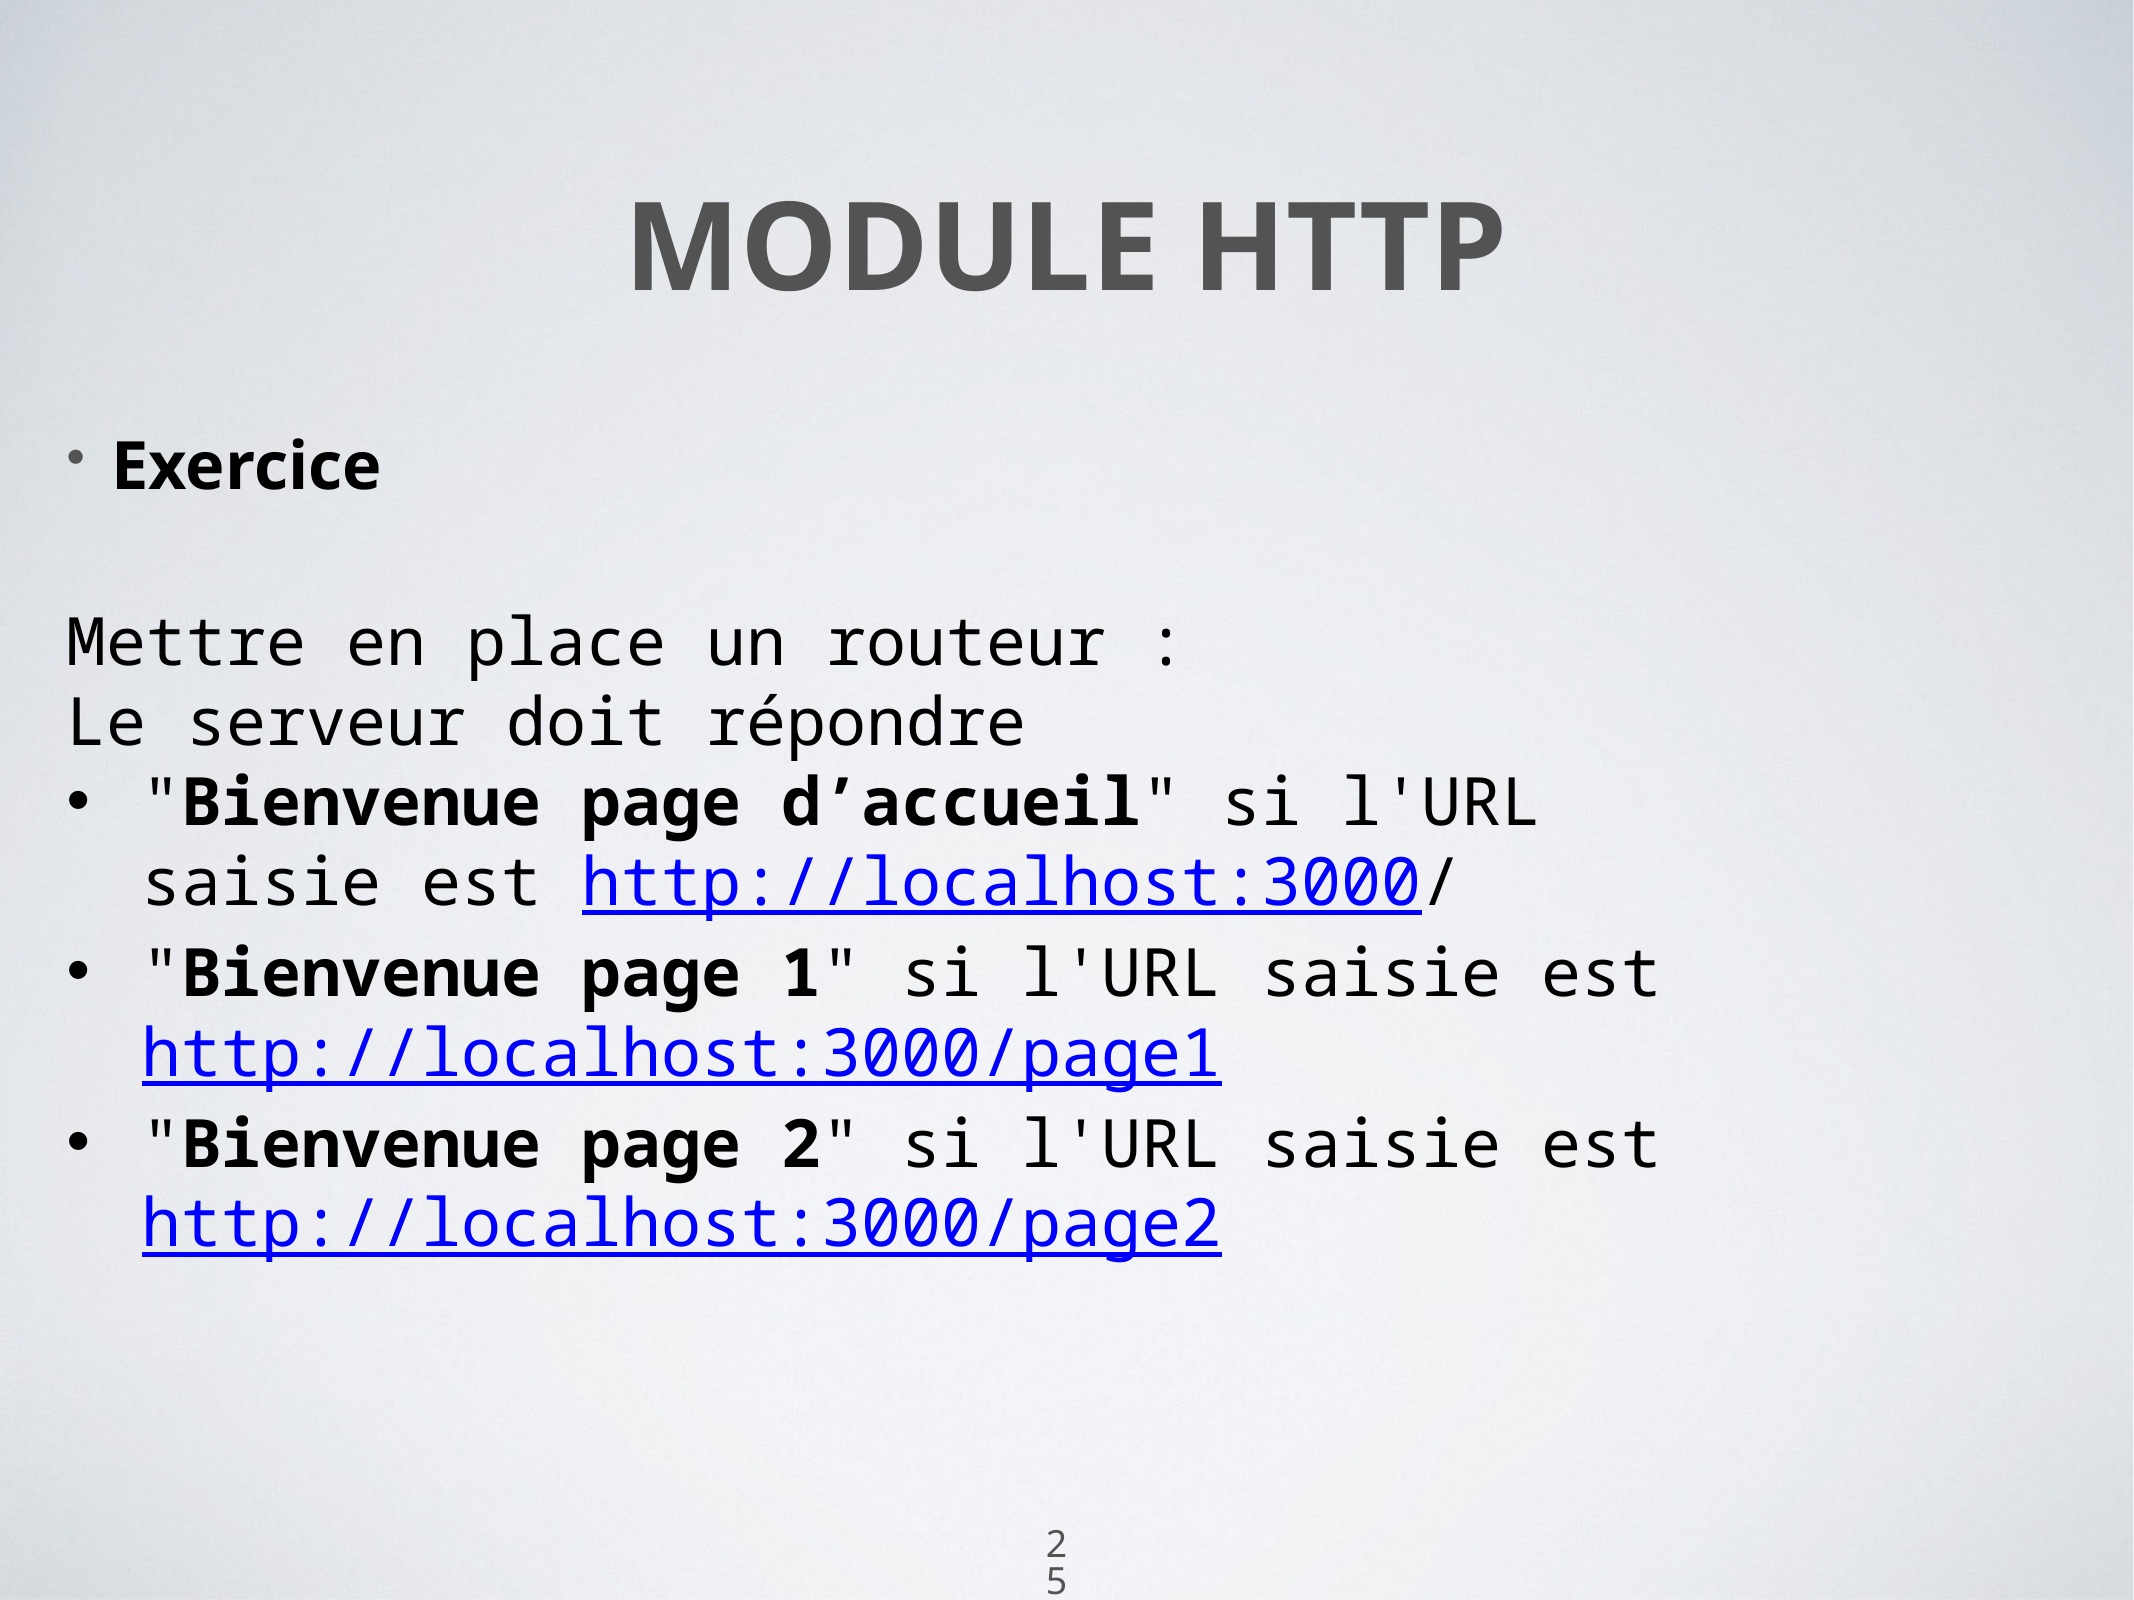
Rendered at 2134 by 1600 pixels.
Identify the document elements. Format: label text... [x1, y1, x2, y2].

title Module HTTP [57, 41, 2076, 443]
text_box Exercice Mettre en place un routeur : Le serveur doit répondre "Bienvenue page d’accueil" si l'URL saisie est http://localhost:3000/ "Bienvenue page 1" si l'URL saisie est http://localhost:3000/page1 "Bienvenue page 2" si l'URL saisie est http://localhost:3000/page2 [58, 266, 1762, 1420]
picture [0, 0, 2134, 1600]
slide_number 25 [1036, 1520, 1095, 1580]
